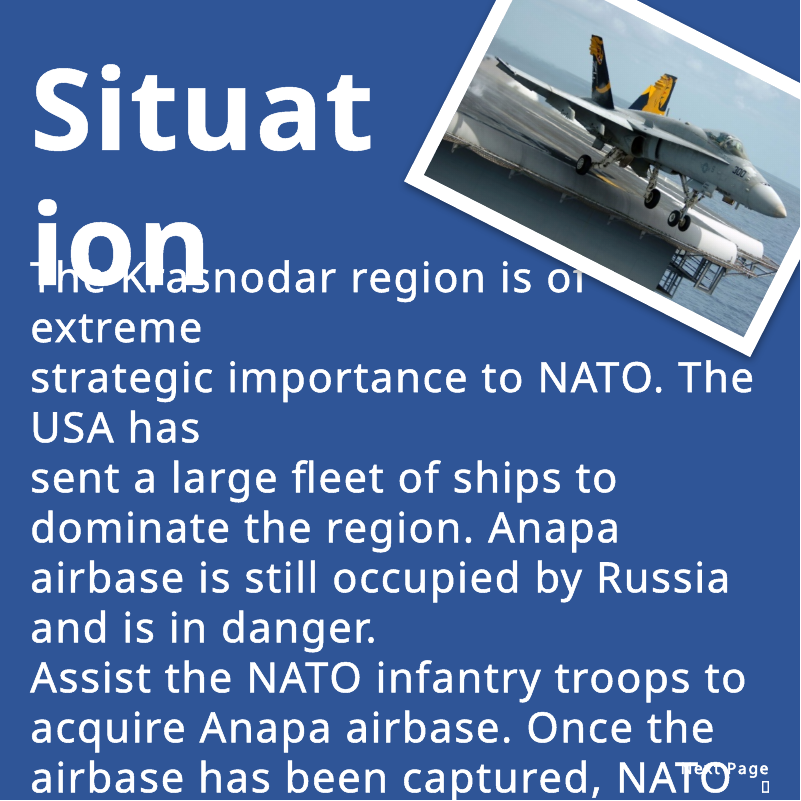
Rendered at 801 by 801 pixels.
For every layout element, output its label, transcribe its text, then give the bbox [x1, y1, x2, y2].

text_box Next Page  [664, 754, 778, 800]
picture [425, 0, 800, 336]
text_box The Krasnodar region is of extreme strategic importance to NATO. The USA has sent a large fleet of ships to dominate the region. Anapa airbase is still occupied by Russia and is in danger. Assist the NATO infantry troops to acquire Anapa airbase. Once the airbase has been captured, NATO has full dominance of the region. Eliminate Russian air defenses, especially the Su-34 anti-ship attack planes. [22, 246, 779, 800]
text_box Situation [22, 33, 401, 246]
